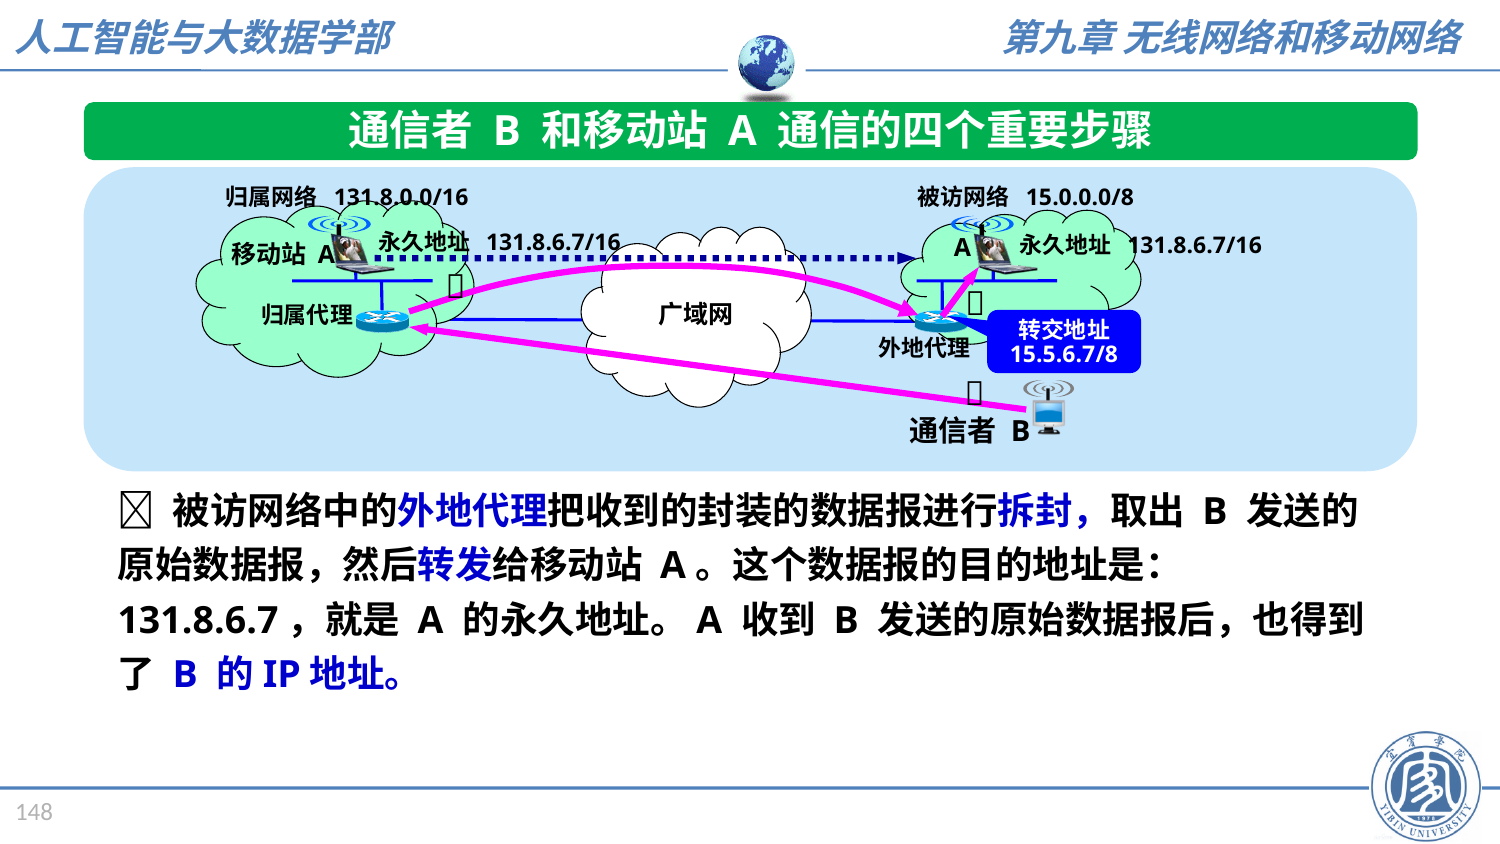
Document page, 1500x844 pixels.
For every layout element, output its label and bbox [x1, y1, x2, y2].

picture [366, 319, 377, 323]
picture [390, 310, 408, 315]
picture [355, 327, 374, 333]
picture [355, 310, 371, 318]
picture [372, 314, 380, 319]
slide_number [0, 787, 350, 833]
picture [736, 33, 796, 96]
text_box [83, 96, 1418, 162]
picture [390, 329, 408, 333]
picture [385, 315, 393, 320]
text_box [81, 165, 1420, 703]
picture [931, 314, 939, 319]
picture [919, 310, 930, 314]
